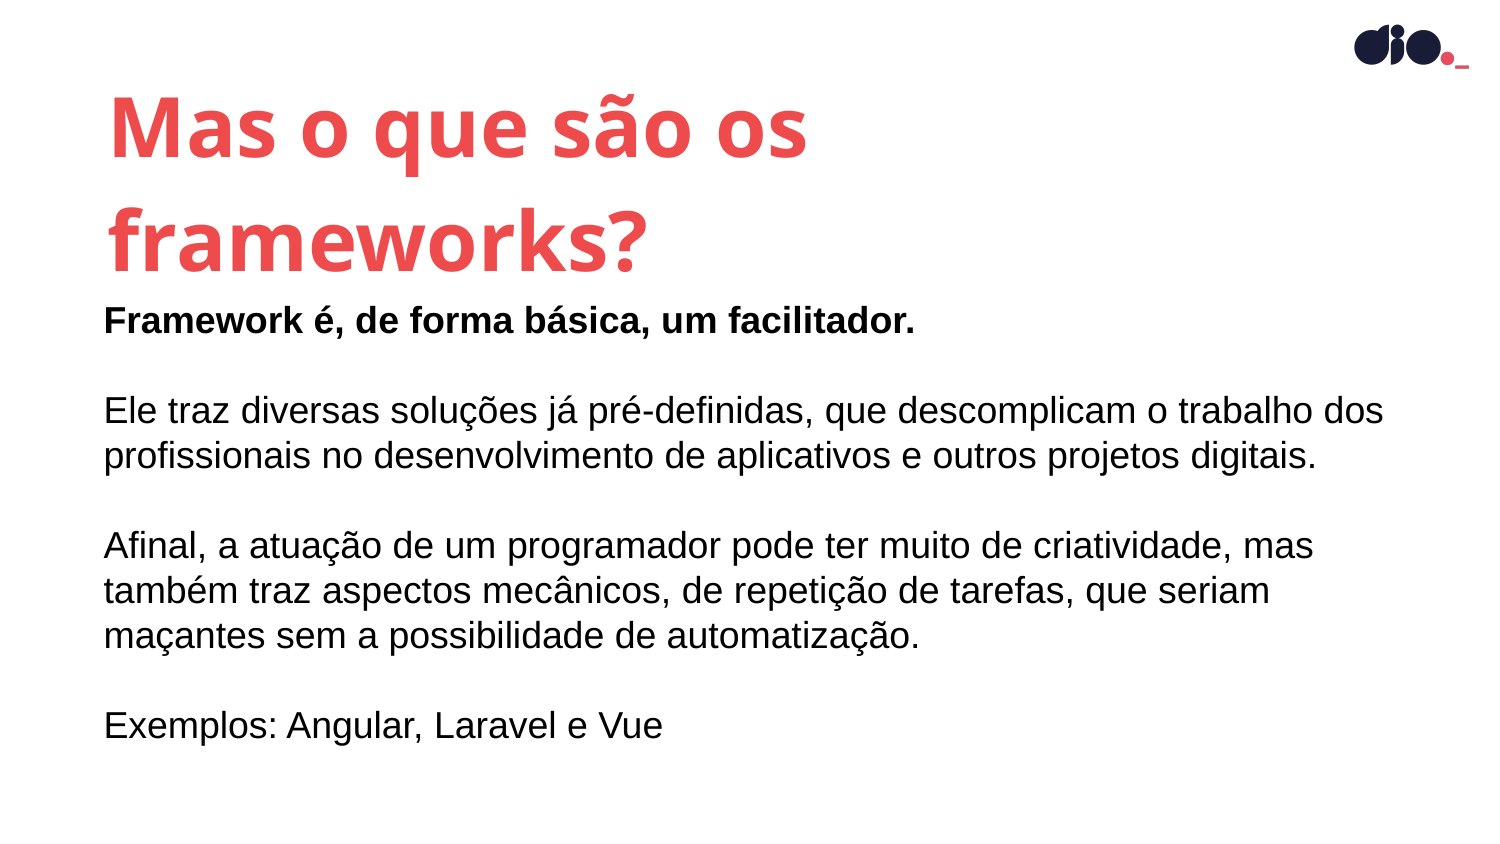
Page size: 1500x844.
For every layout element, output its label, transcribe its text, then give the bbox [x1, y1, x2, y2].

picture [1339, 15, 1479, 78]
text_box Mas o que são os frameworks? [92, 104, 1309, 243]
text_box Framework é, de forma básica, um facilitador. Ele traz diversas soluções já pré-definidas, que descomplicam o trabalho dos profissionais no desenvolvimento de aplicativos e outros projetos digitais. Afinal, a atuação de um programador pode ter muito de criatividade, mas também traz aspectos mecânicos, de repetição de tarefas, que seriam maçantes sem a possibilidade de automatização. Exemplos: Angular, Laravel e Vue [88, 372, 1418, 671]
